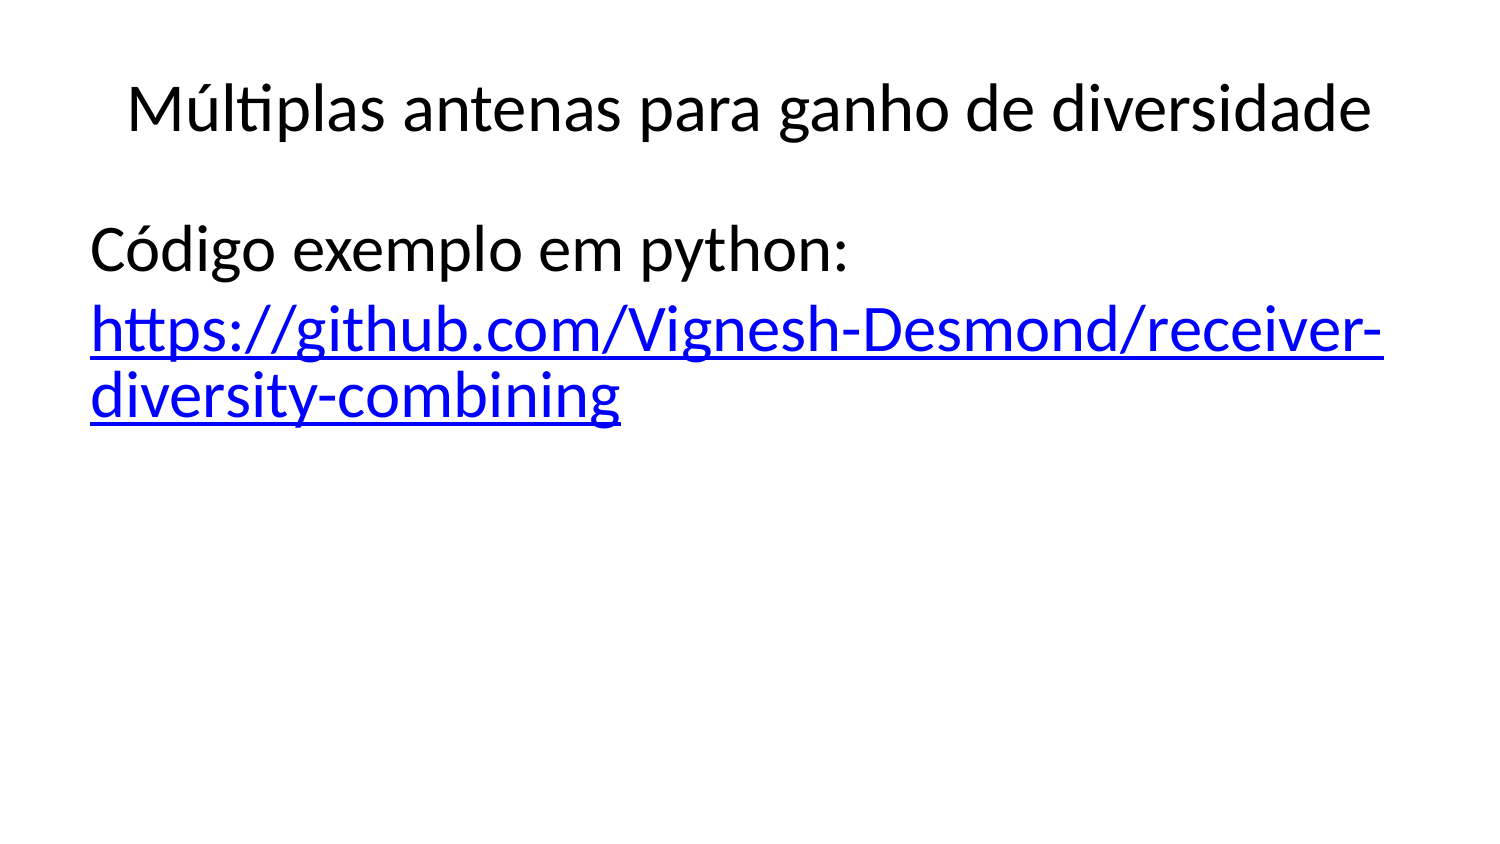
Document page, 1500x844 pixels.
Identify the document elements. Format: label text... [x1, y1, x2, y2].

title Múltiplas antenas para ganho de diversidade [75, 33, 1425, 175]
list Código exemplo em python: https://github.com/Vignesh-Desmond/receiver-diversity-combining [75, 196, 1425, 754]
